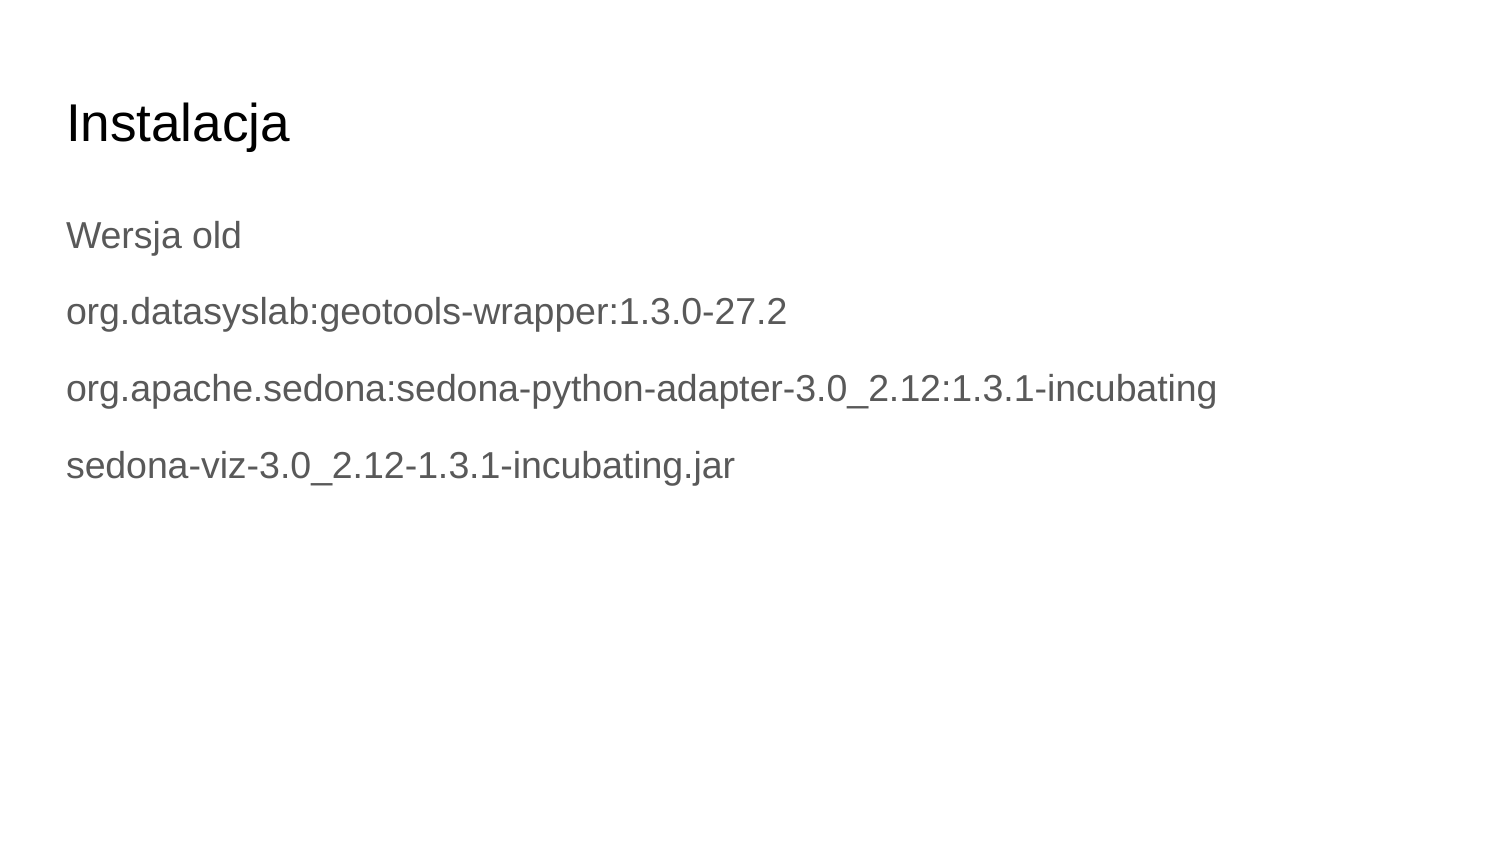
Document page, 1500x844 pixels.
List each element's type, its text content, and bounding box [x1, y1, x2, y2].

list Wersja old org.datasyslab:geotools-wrapper:1.3.0-27.2 org.apache.sedona:sedona-python-adapter-3.0_2.12:1.3.1-incubating sedona-viz-3.0_2.12-1.3.1-incubating.jar [51, 189, 1449, 750]
title Instalacja [51, 72, 1449, 167]
